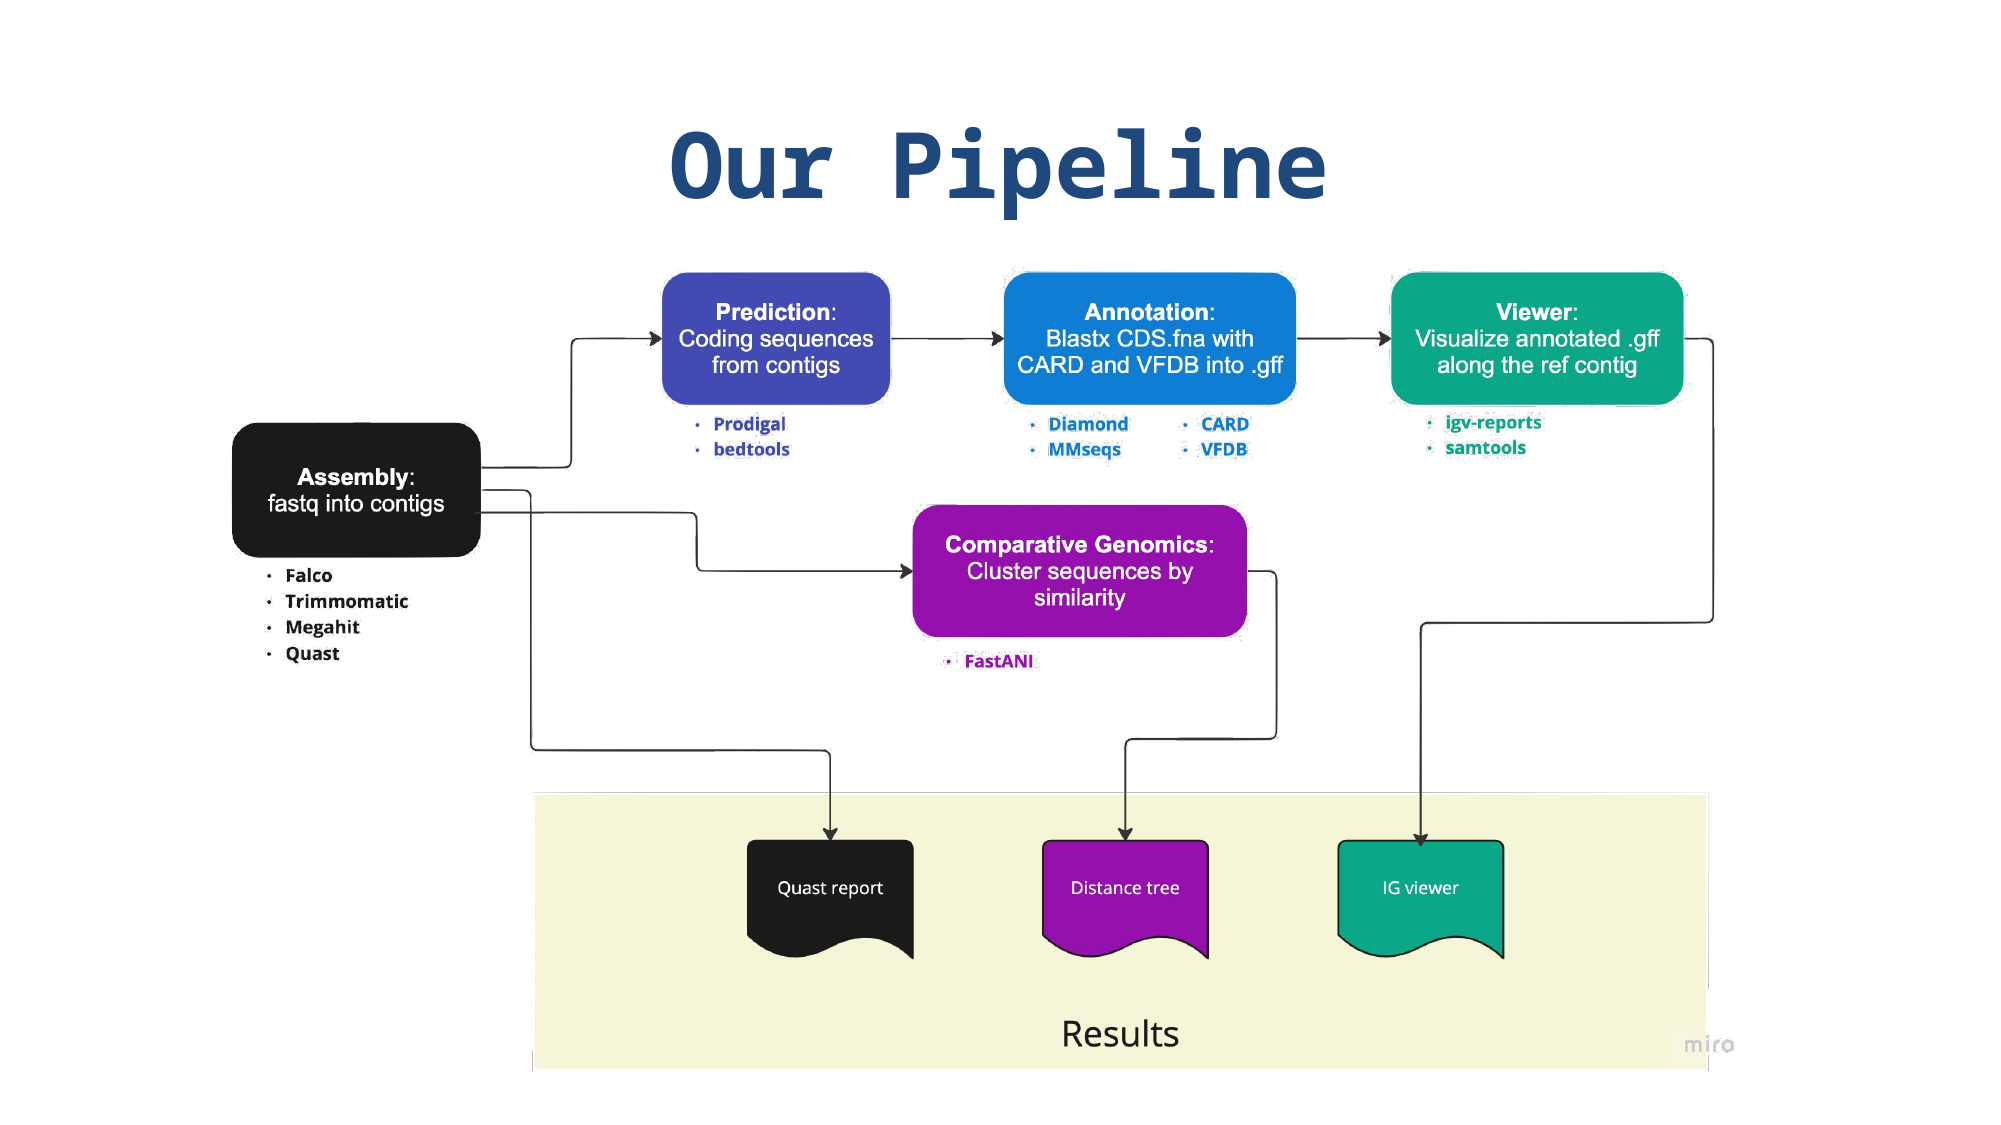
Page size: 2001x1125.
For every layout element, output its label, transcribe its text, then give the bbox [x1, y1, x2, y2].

picture [204, 247, 1770, 1088]
title Our Pipeline [137, 59, 1863, 278]
